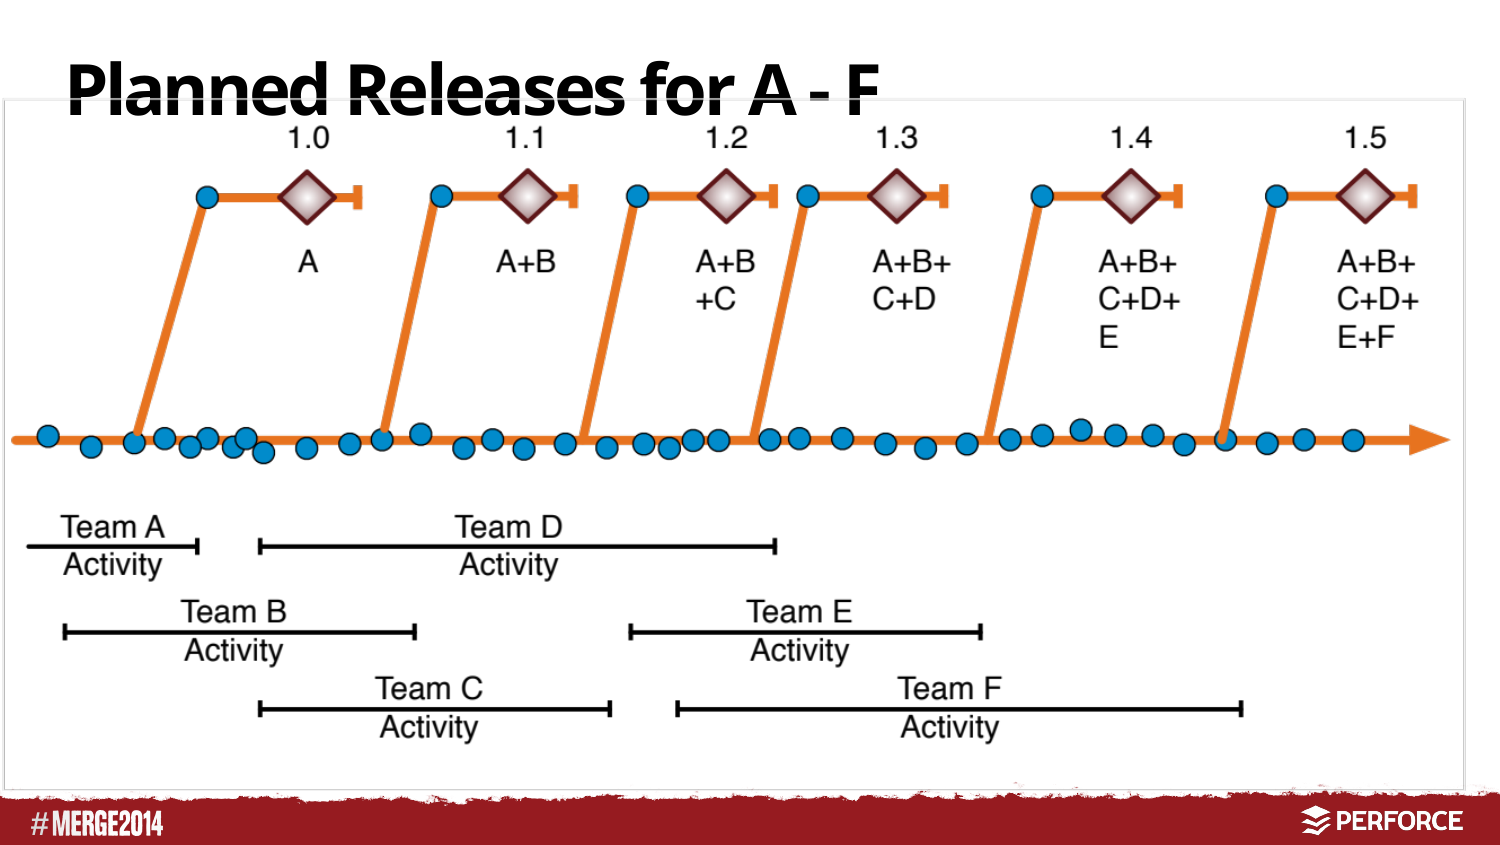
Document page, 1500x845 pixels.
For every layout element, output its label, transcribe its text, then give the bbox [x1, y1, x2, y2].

picture [0, 95, 1500, 845]
title Planned Releases for A - F [48, 16, 1402, 94]
